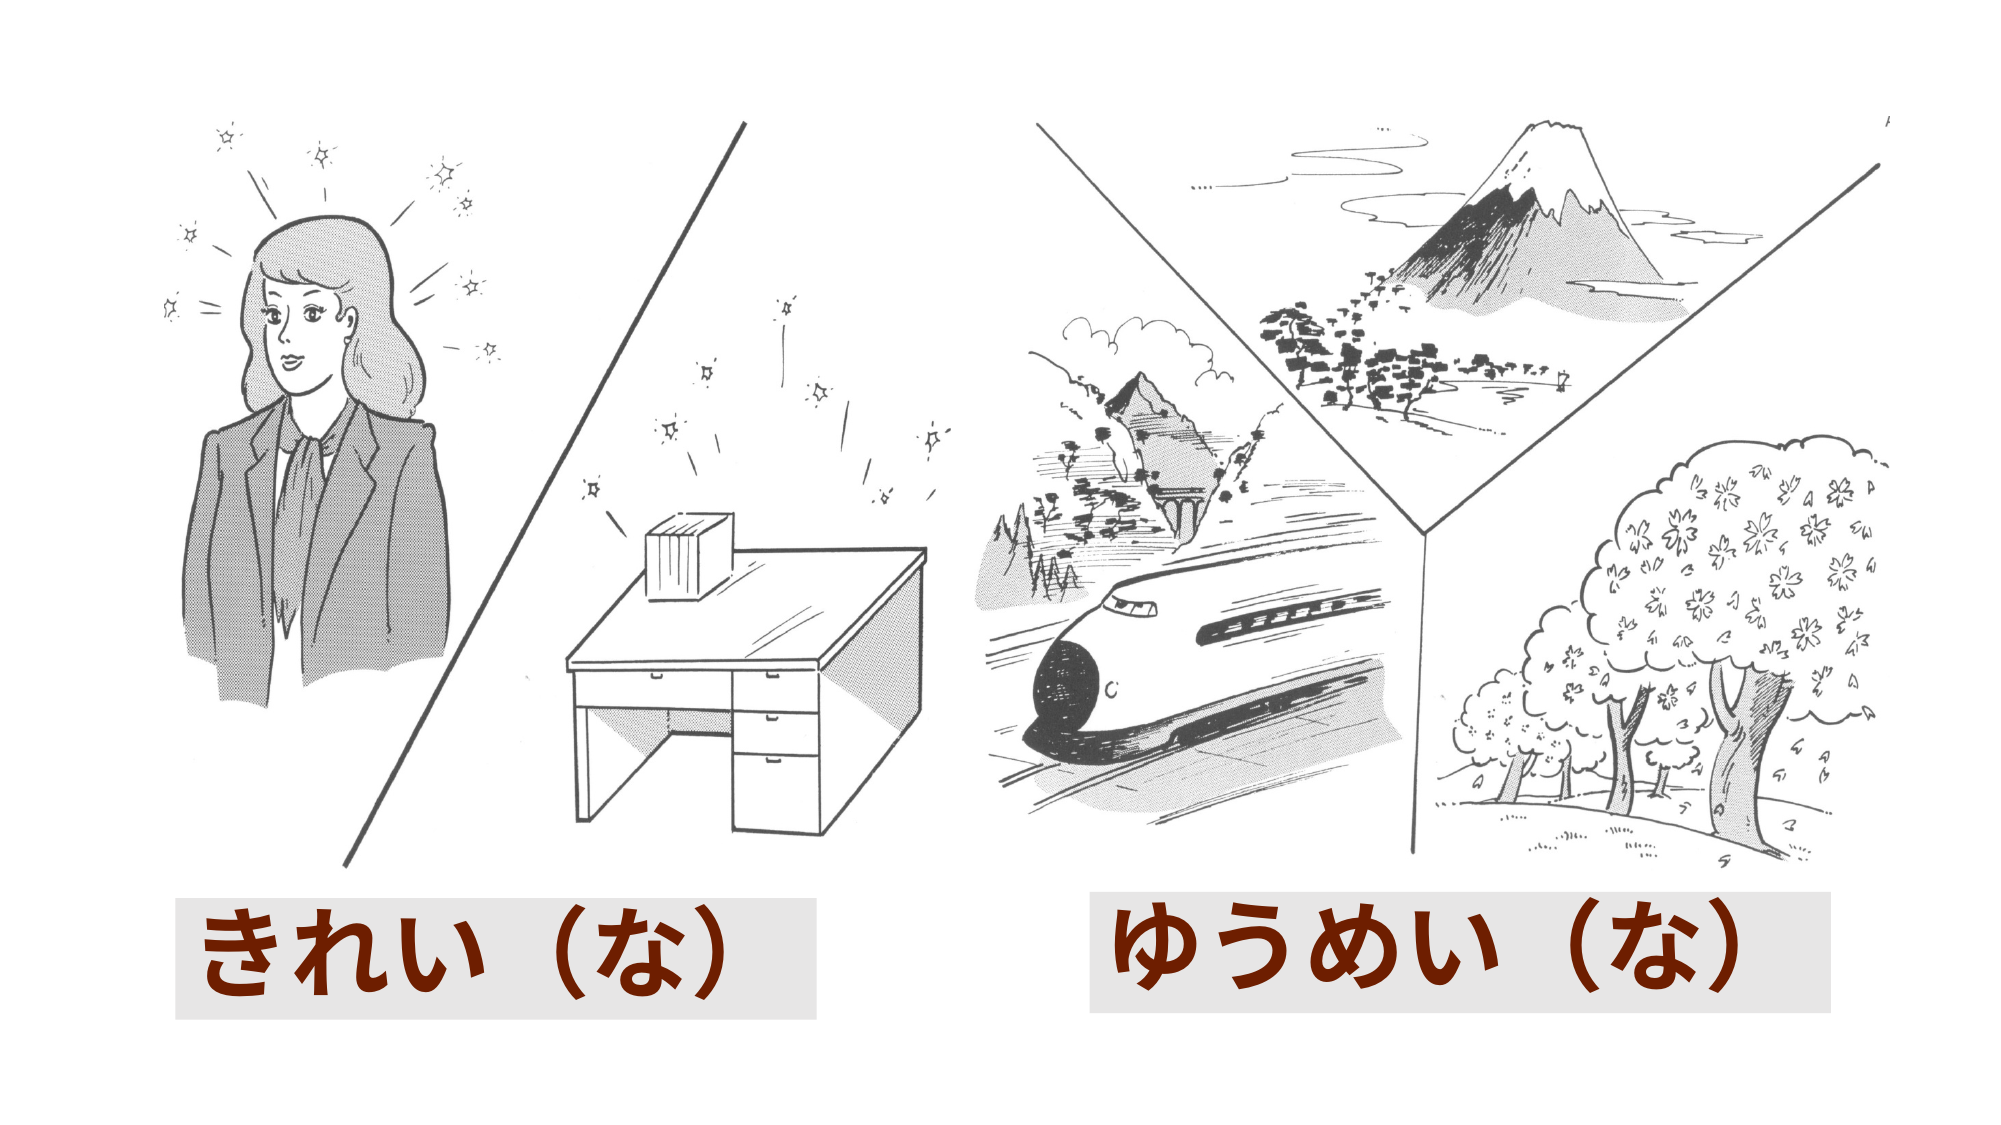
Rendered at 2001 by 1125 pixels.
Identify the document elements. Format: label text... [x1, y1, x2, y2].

picture [968, 116, 1890, 879]
picture [164, 113, 951, 876]
text_box きれい（な） [175, 898, 817, 1020]
text_box ゆうめい（な） [1089, 891, 1831, 1014]
